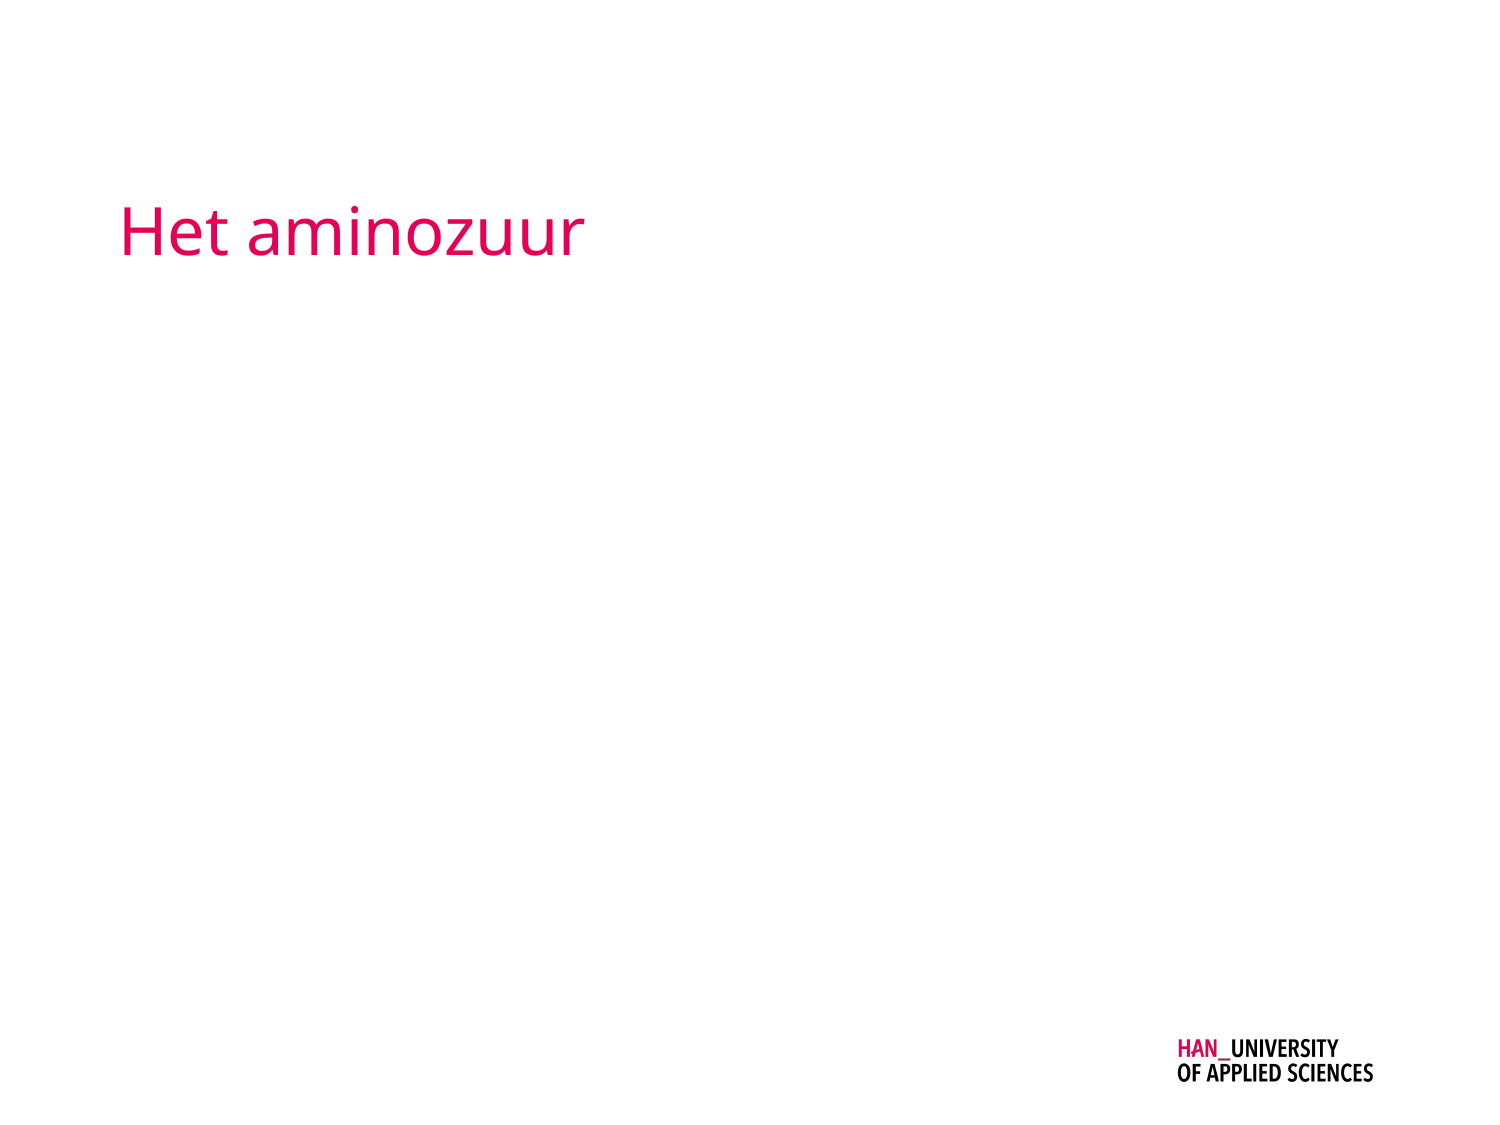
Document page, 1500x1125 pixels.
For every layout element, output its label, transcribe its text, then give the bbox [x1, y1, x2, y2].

title Het aminozuur [103, 59, 1397, 278]
picture [1172, 1021, 1396, 1119]
